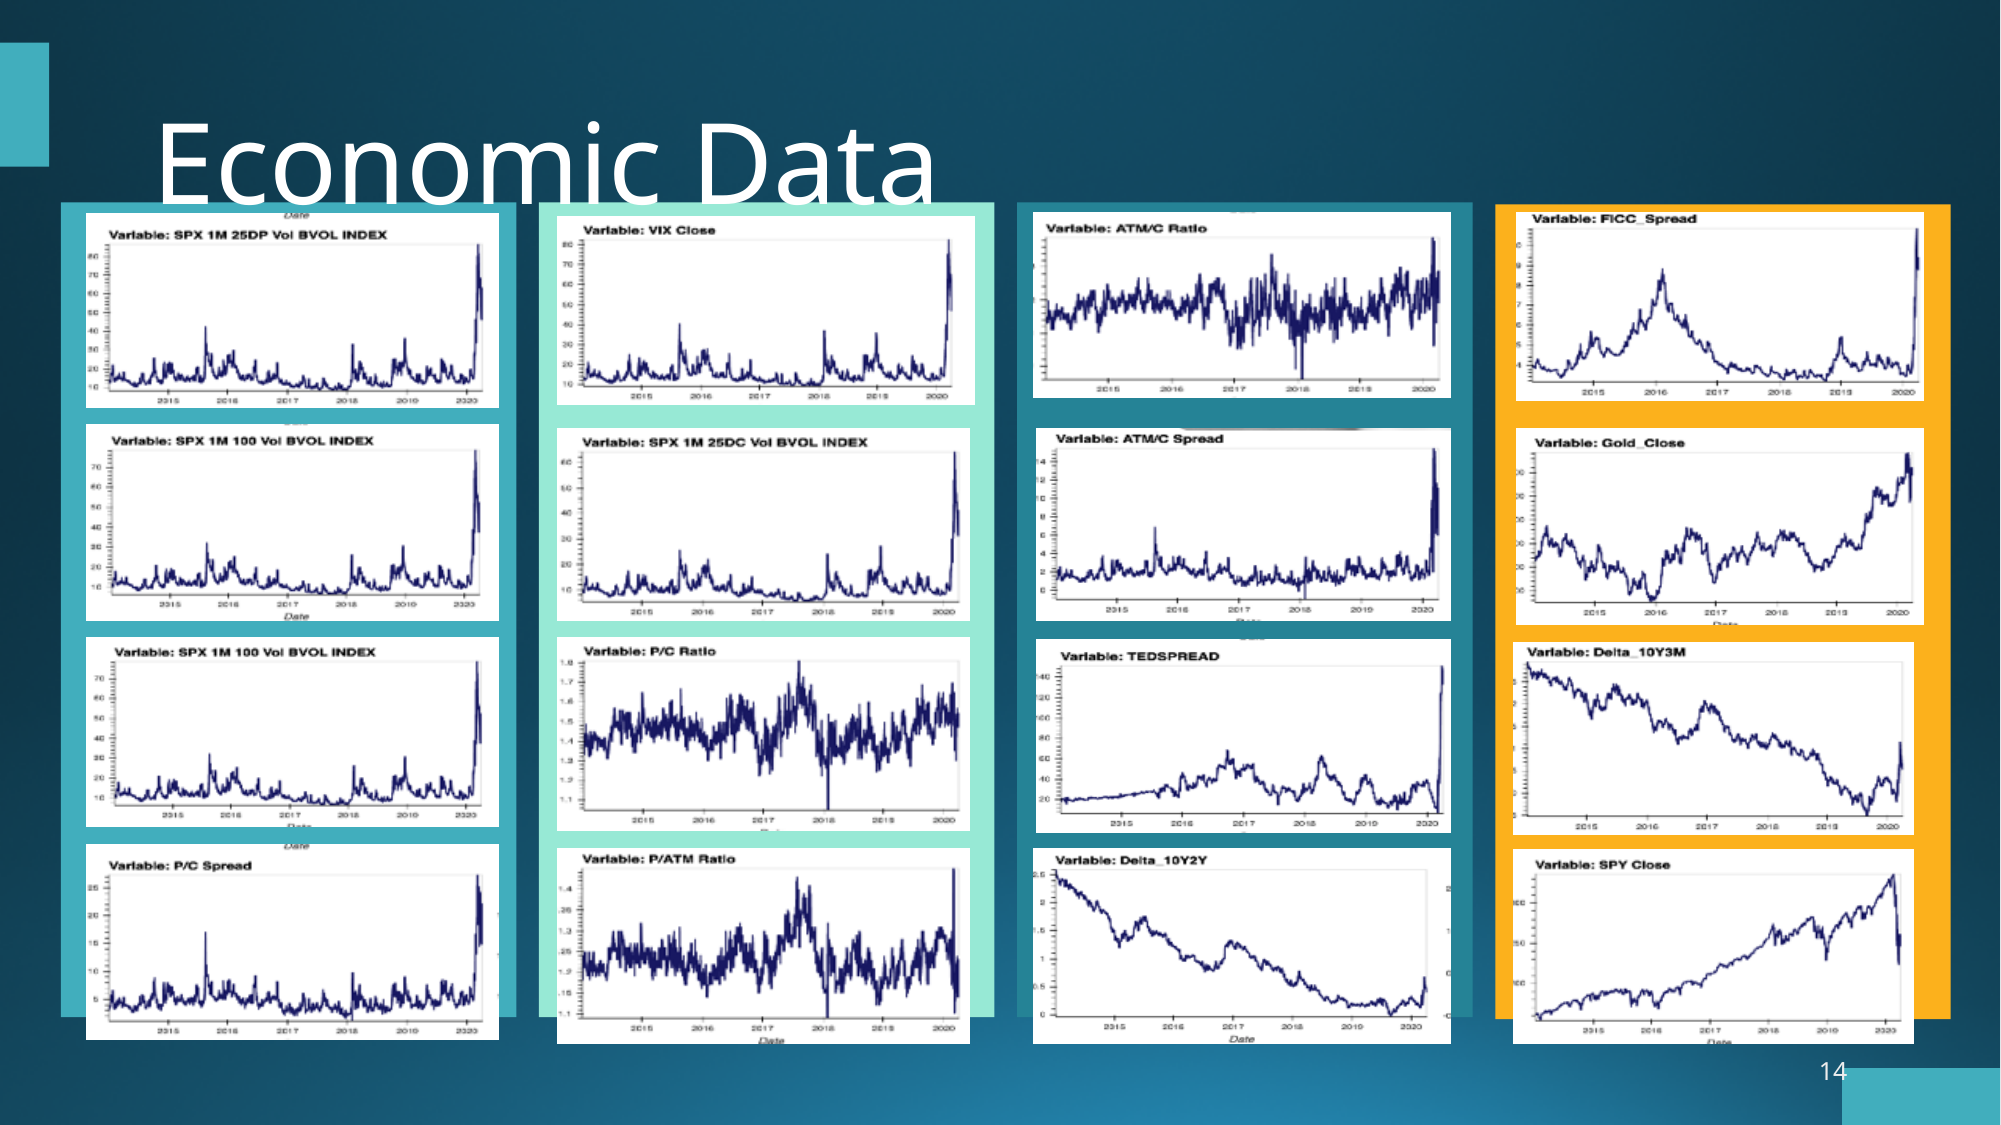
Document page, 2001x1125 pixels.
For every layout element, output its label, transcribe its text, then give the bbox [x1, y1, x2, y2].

slide_number 14 [1412, 1042, 1863, 1103]
picture [0, 0, 2001, 1125]
title Economic Data [137, 59, 1863, 278]
